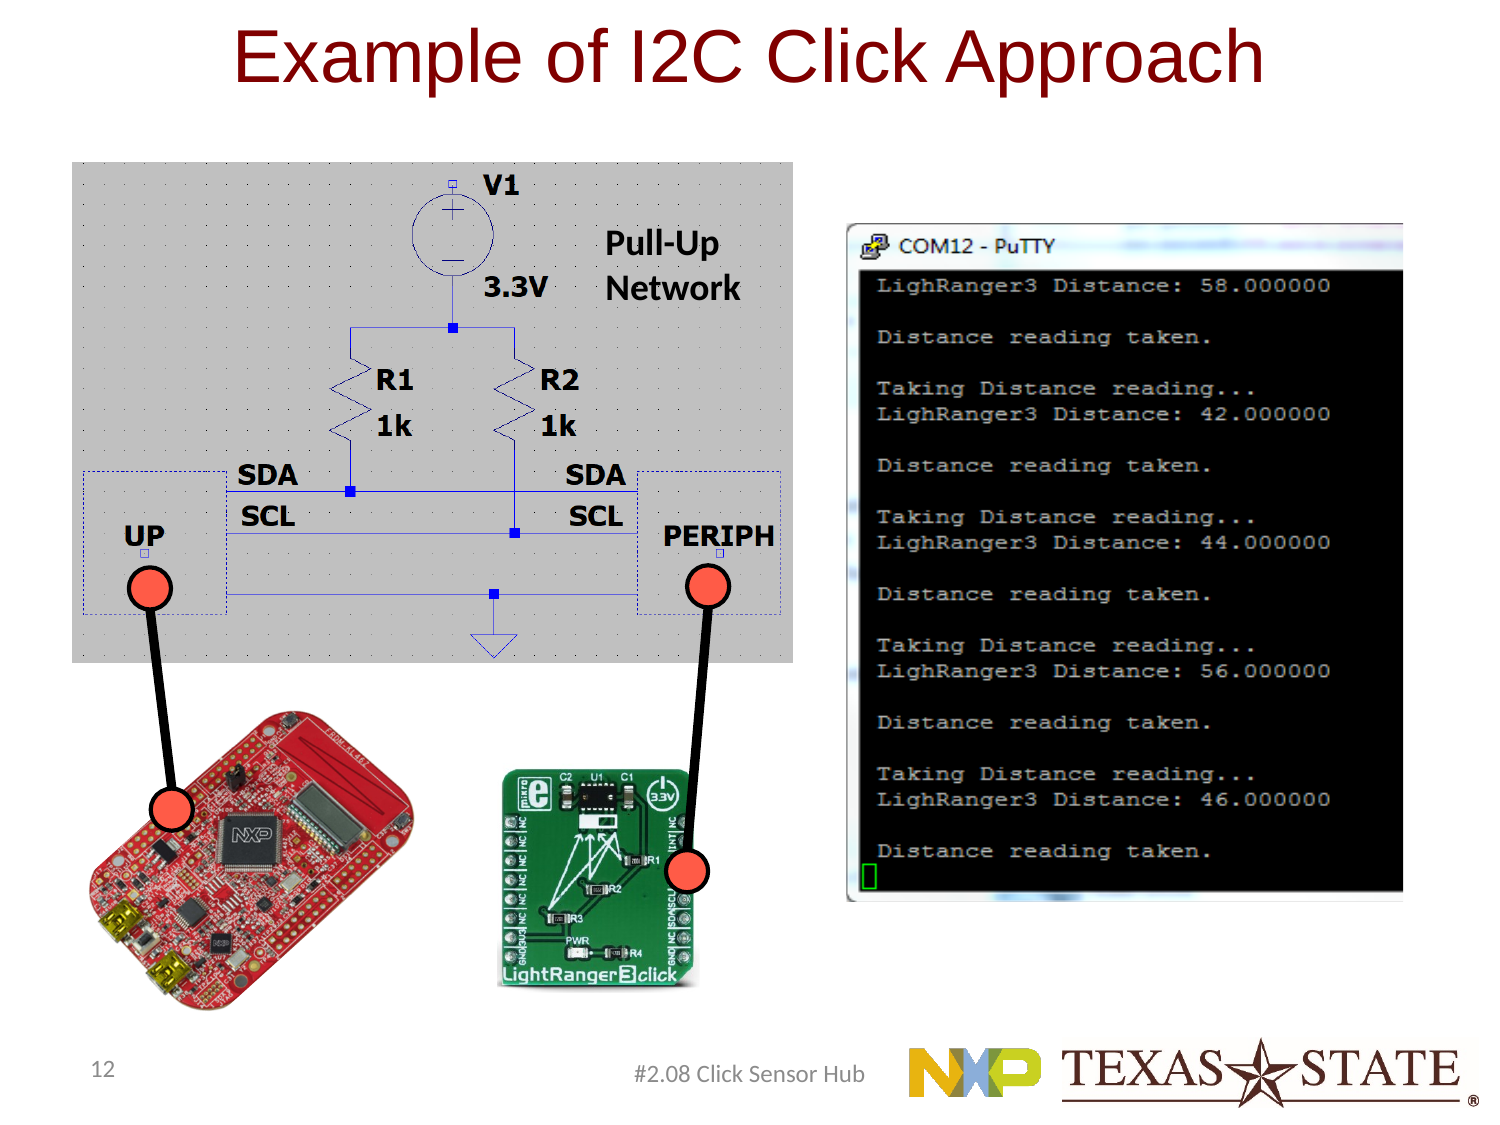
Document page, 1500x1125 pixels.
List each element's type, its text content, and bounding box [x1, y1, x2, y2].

picture [904, 1044, 1046, 1101]
picture [845, 223, 1404, 902]
picture [1062, 1037, 1479, 1108]
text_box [72, 162, 794, 664]
text_box Example of I2C Click Approach [0, 0, 1500, 106]
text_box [686, 607, 709, 851]
slide_number 12 [75, 1037, 425, 1098]
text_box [149, 609, 172, 789]
picture [67, 680, 433, 1036]
footer #2.08 Click Sensor Hub [512, 1042, 988, 1103]
text_box [705, 859, 711, 886]
picture [496, 763, 700, 993]
